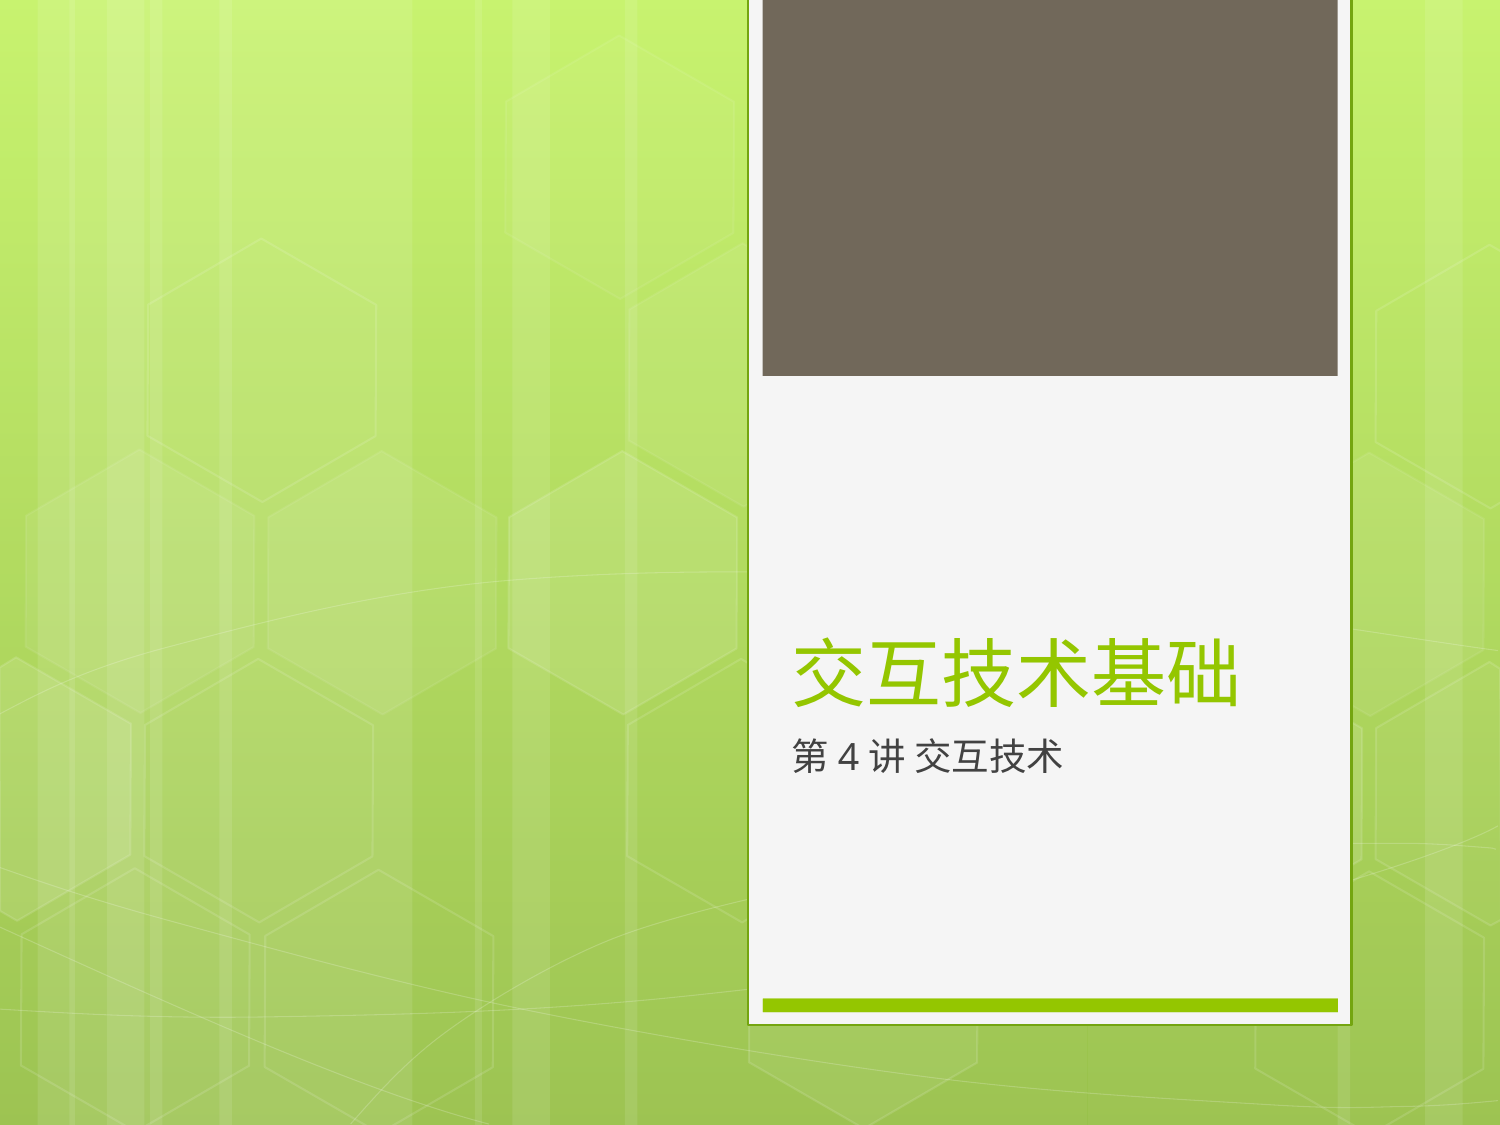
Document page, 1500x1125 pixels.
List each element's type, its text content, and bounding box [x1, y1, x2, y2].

title 交互技术基础 [776, 444, 1320, 724]
subtitle 第4讲 交互技术 [776, 725, 1320, 933]
